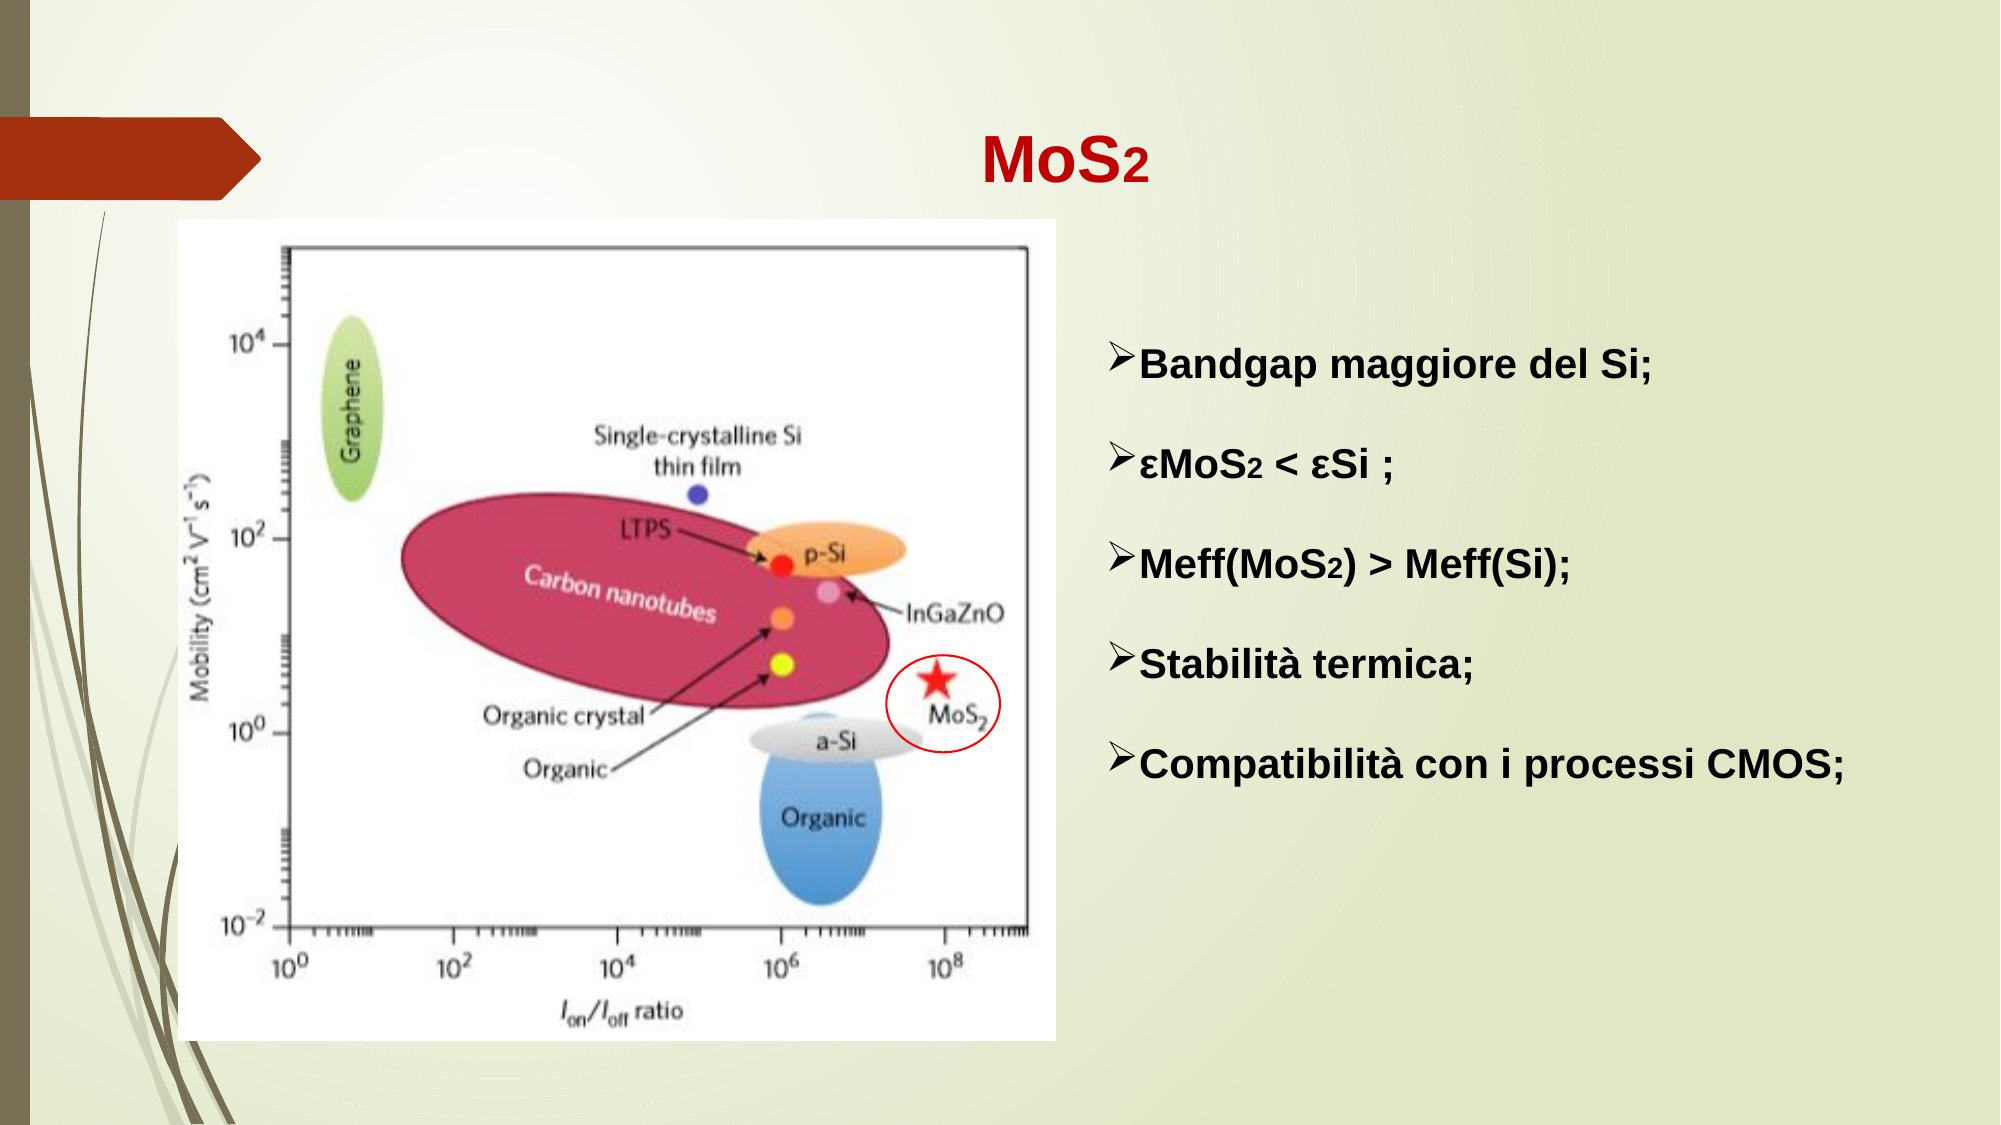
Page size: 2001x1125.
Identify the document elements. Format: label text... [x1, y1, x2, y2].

text_box Bandgap maggiore del Si; εMoS2 < εSi ; Meff(MoS2) > Meff(Si); Stabilità termica; Compatibilità con i processi CMOS; [1091, 219, 1906, 920]
title MoS2 [941, 100, 1170, 213]
picture [178, 219, 1056, 1041]
